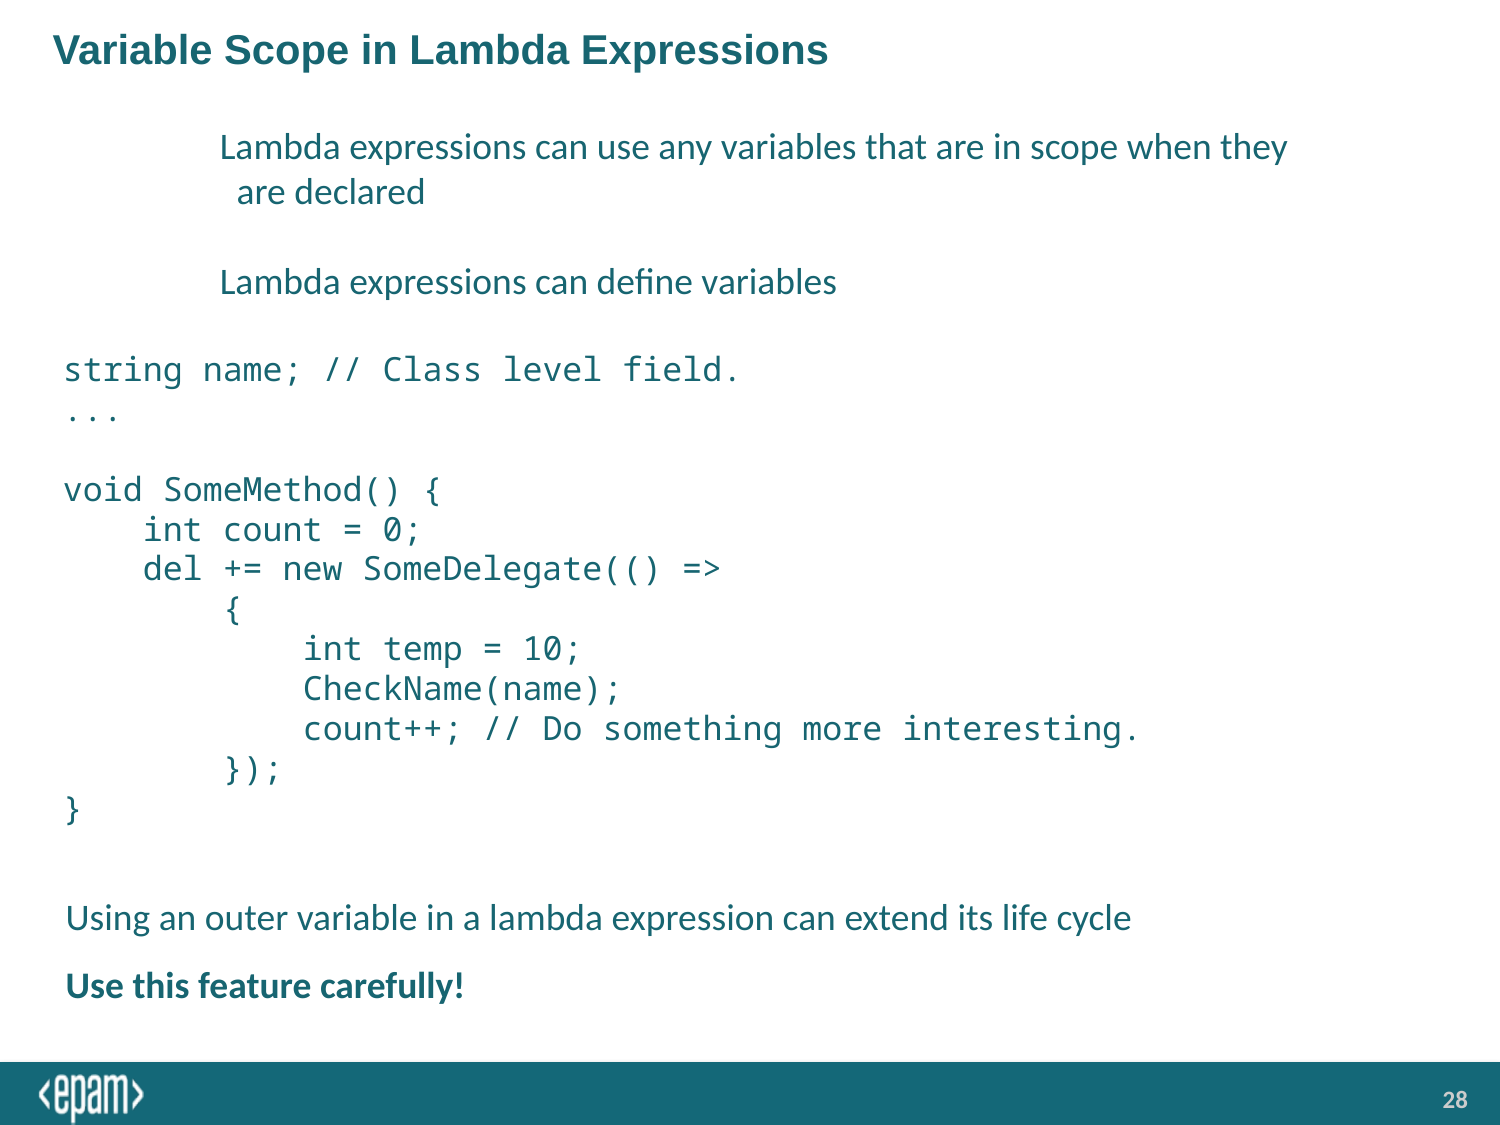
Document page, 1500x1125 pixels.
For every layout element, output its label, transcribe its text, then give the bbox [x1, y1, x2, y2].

text_box Lambda expressions can use any variables that are in scope when they are declared Lambda expressions can define variables [17, 112, 1472, 313]
text_box Using an outer variable in a lambda expression can extend its life cycle Use this feature carefully! [2, 874, 1168, 1002]
title Variable Scope in Lambda Expressions [0, 0, 1500, 95]
picture [38, 1074, 144, 1125]
text_box string name; // Class level field. ... void SomeMethod() { int count = 0; del += new SomeDelegate(() => { int temp = 10; CheckName(name); count++; // Do something more interesting. }); } [37, 329, 1472, 850]
